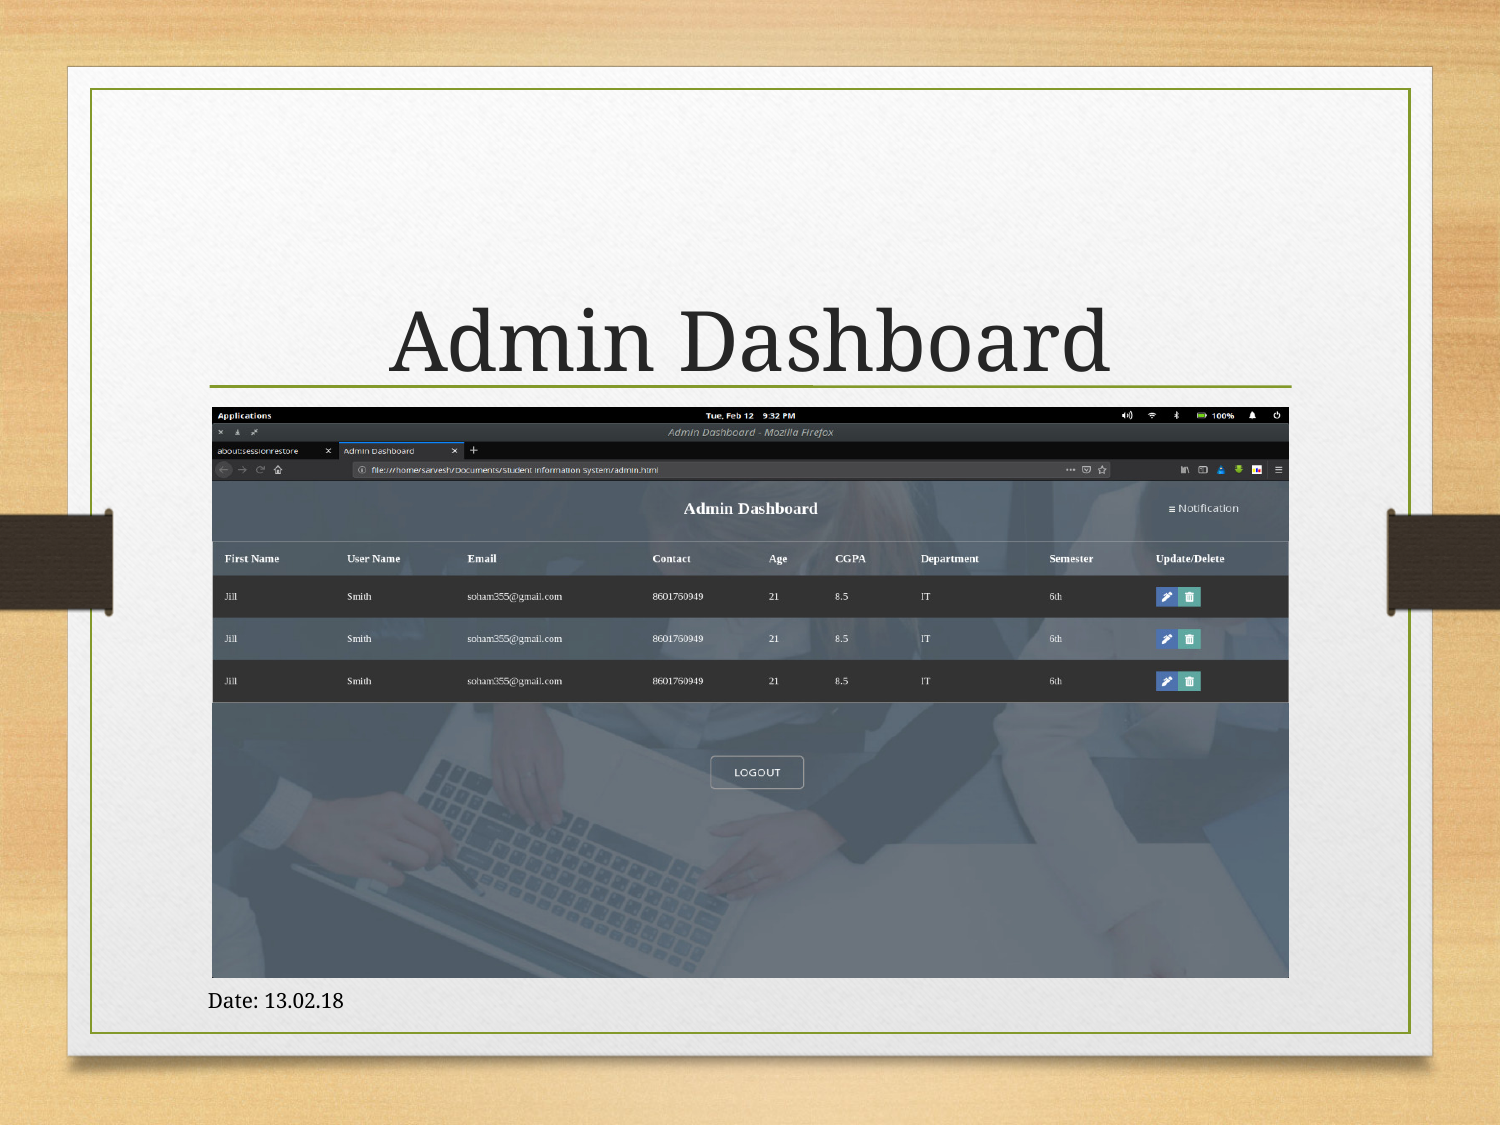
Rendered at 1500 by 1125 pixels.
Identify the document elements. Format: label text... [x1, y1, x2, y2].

picture [0, 0, 1500, 1125]
text_box Admin Dashboard [192, 231, 1309, 446]
text_box Date: 13.02.18 [193, 977, 1031, 1024]
